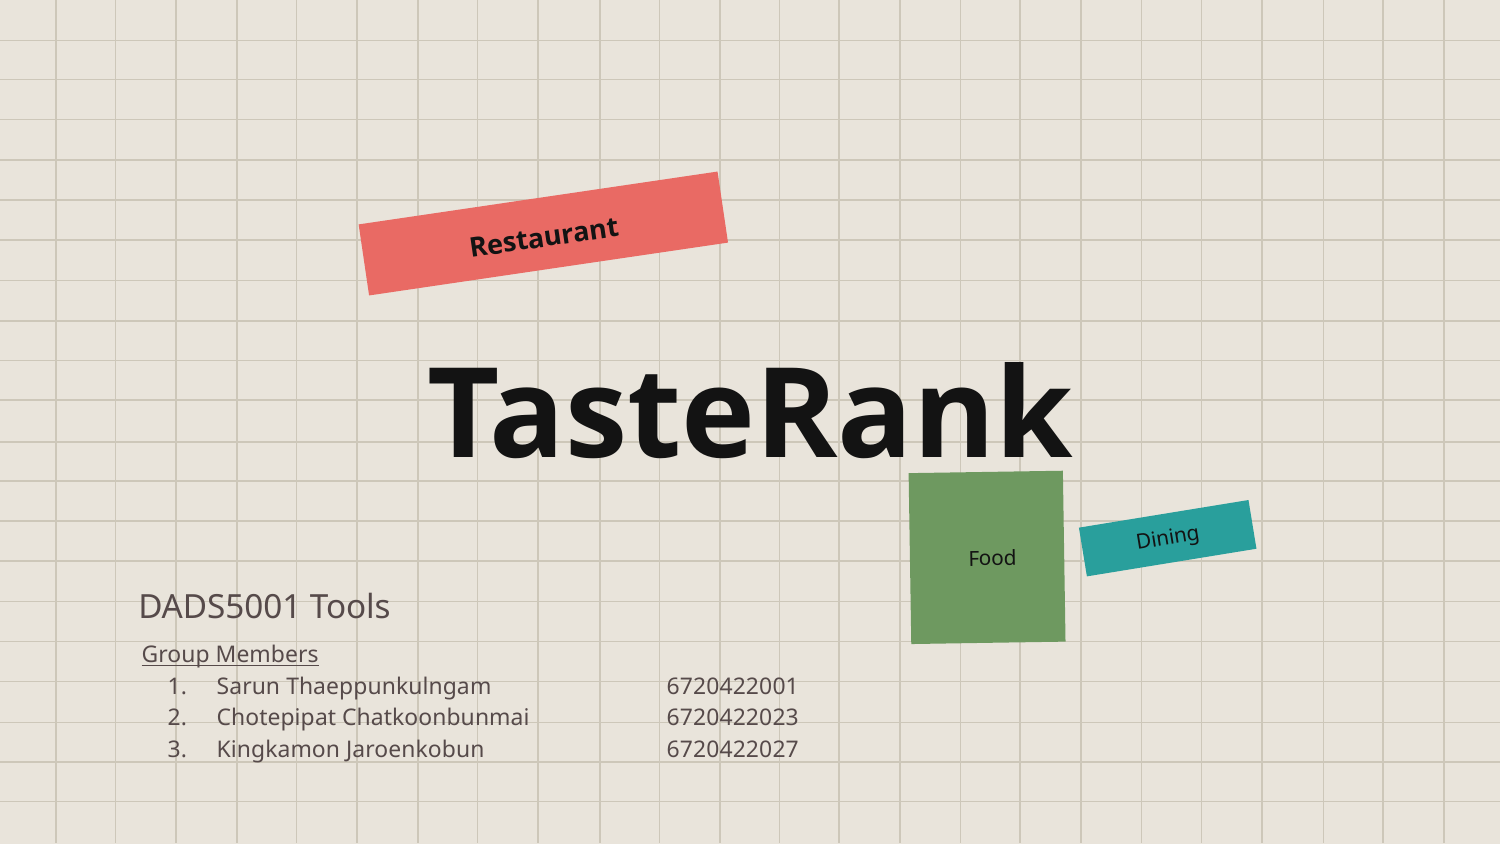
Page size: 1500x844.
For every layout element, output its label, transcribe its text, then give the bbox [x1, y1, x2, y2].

subtitle Restaurant [358, 171, 729, 296]
title TasteRank [177, 282, 1324, 561]
title Food [908, 470, 1066, 645]
title Dining [1078, 500, 1257, 577]
text_box DADS5001 Tools [123, 563, 838, 635]
text_box Group Members Sarun Thaeppunkulngam 6720422001 Chotepipat Chatkoonbunmai 6720422023 Kingkamon Jaroenkobun 6720422027 [126, 635, 835, 777]
